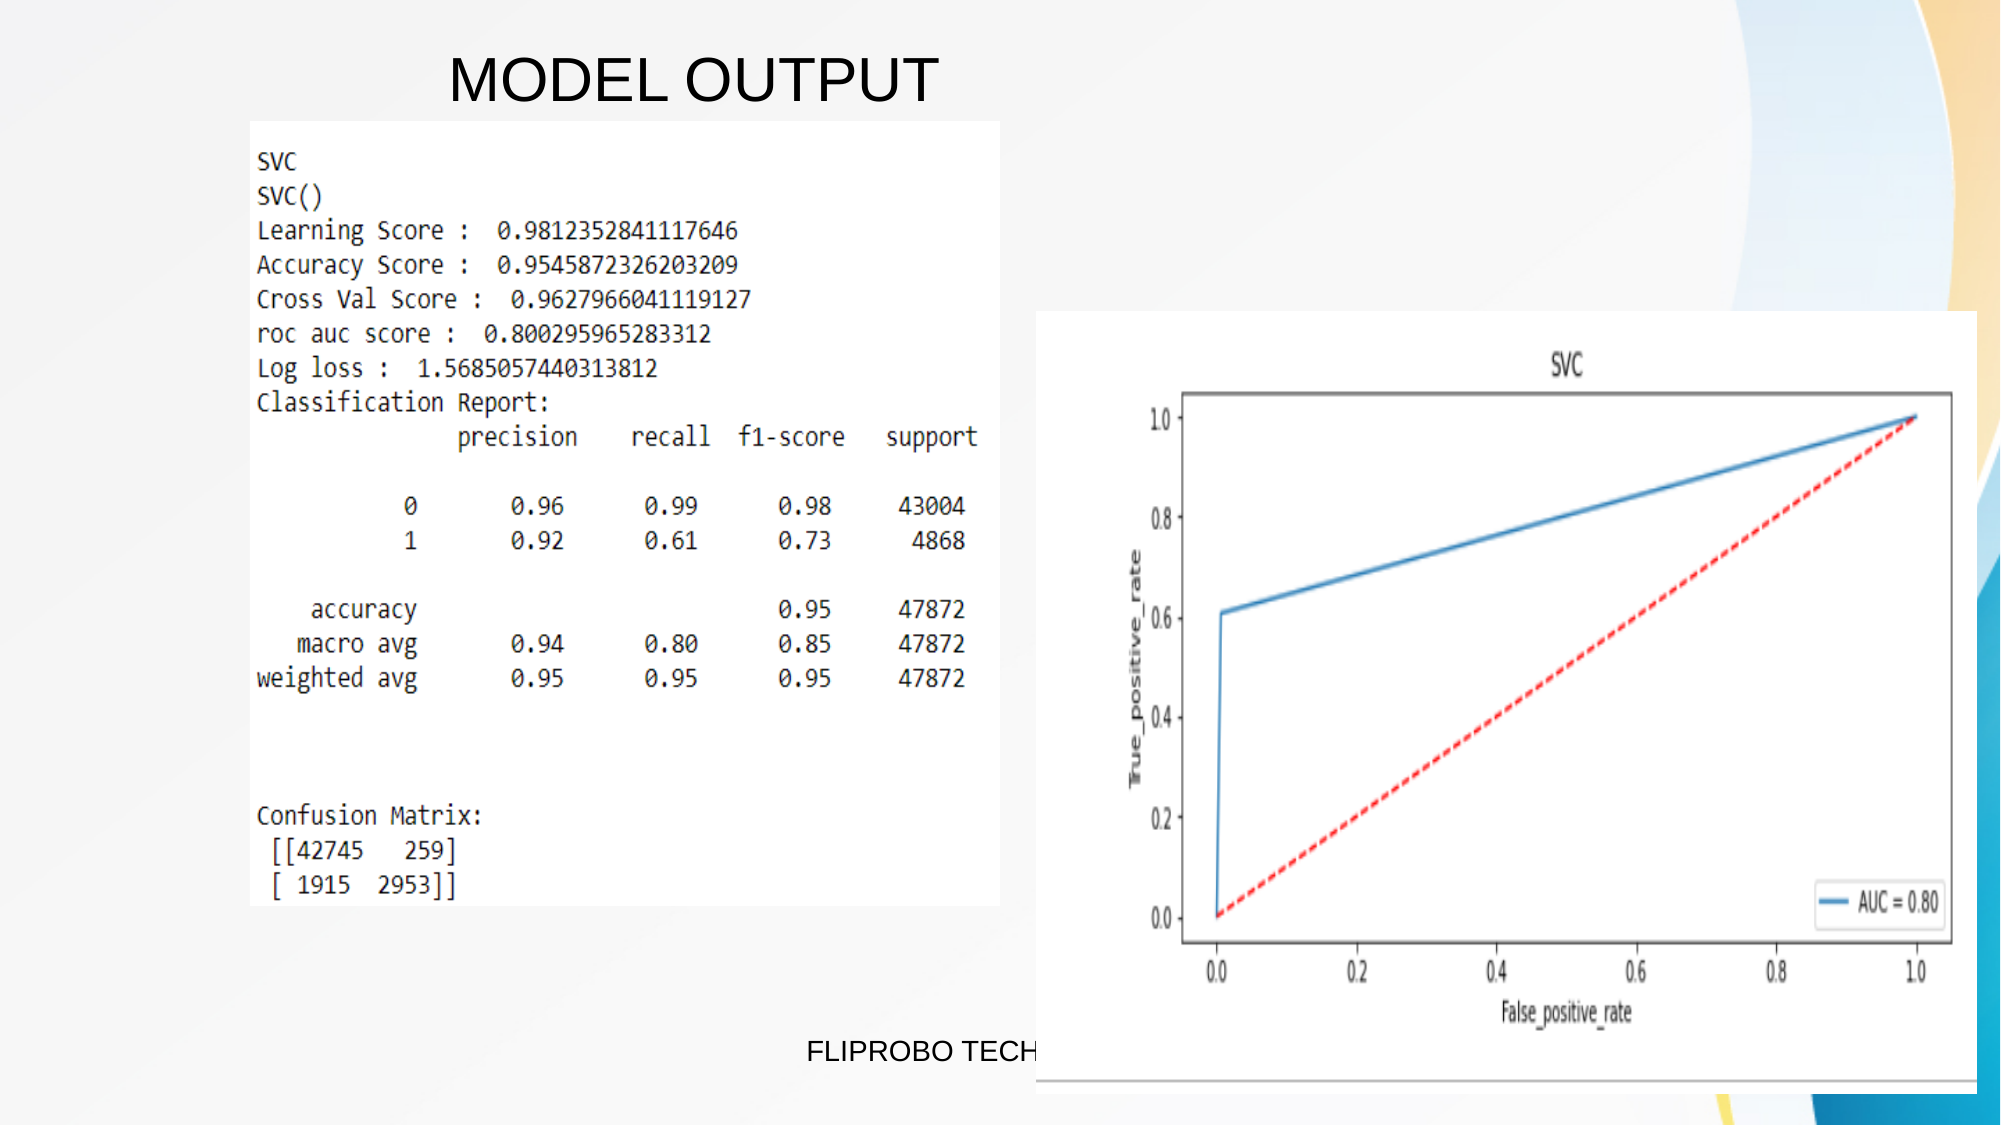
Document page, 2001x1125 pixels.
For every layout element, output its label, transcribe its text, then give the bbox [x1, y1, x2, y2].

text_box MODEL OUTPUT [249, 31, 1140, 122]
footer FLIPROBO TECHNOLOGIES [683, 1024, 1317, 1103]
slide_number [1433, 1094, 1900, 1103]
picture [0, 0, 2001, 1125]
